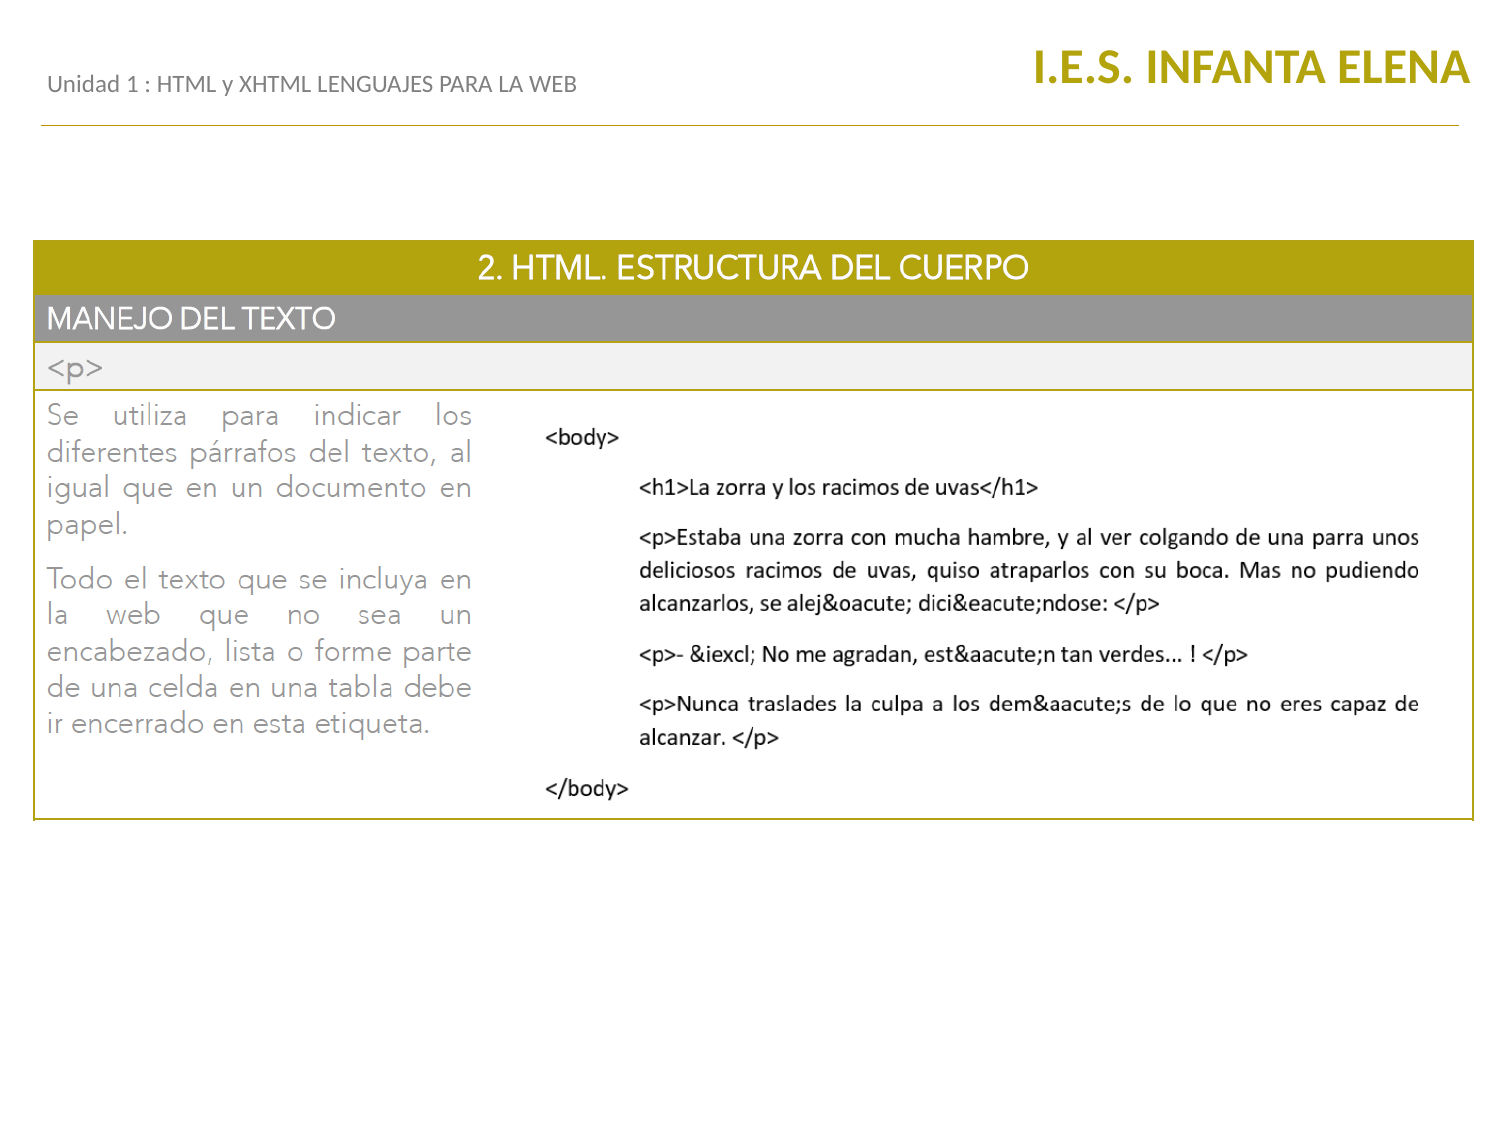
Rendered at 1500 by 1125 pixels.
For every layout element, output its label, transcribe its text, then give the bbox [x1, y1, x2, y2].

text_box I.E.S. INFANTA ELENA [1018, 26, 1486, 102]
picture [29, 235, 1477, 824]
text_box Unidad 1 : HTML y XHTML LENGUAJES PARA LA WEB [32, 60, 594, 106]
